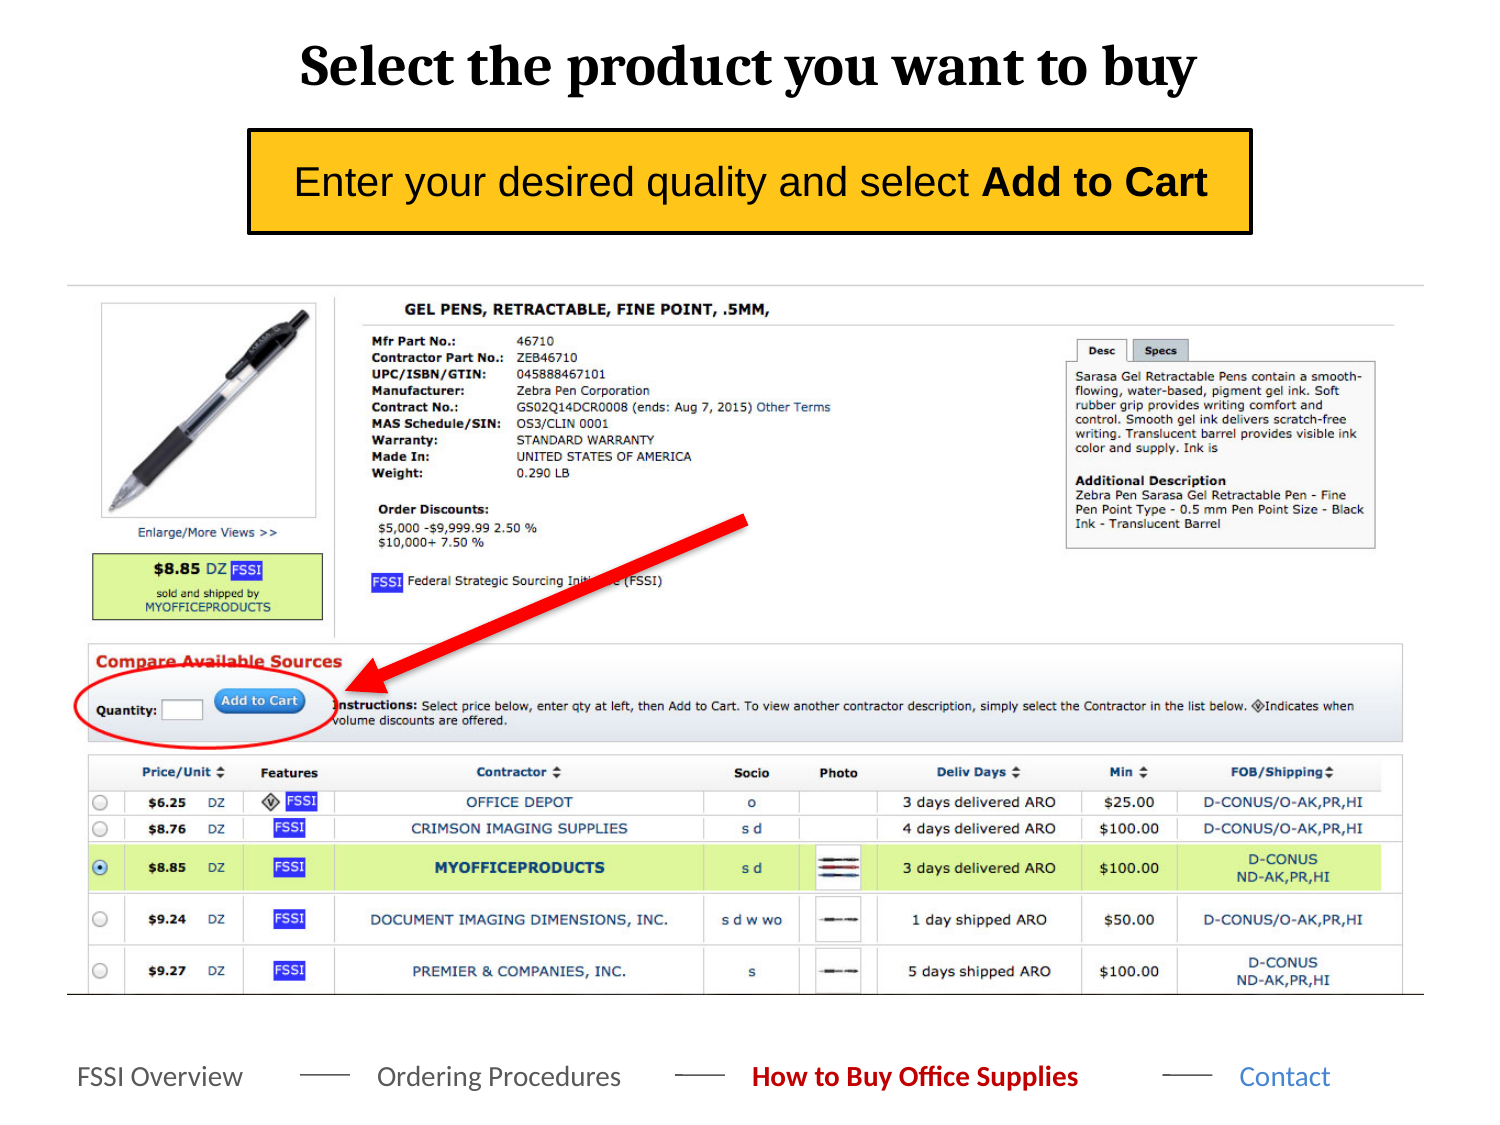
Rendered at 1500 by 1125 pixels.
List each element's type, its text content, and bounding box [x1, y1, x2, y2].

text_box FSSI Overview [62, 1049, 350, 1100]
text_box Contact [1224, 1049, 1363, 1100]
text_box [248, 130, 1252, 234]
text_box How to Buy Office Supplies [737, 1049, 1175, 1100]
text_box Ordering Procedures [362, 1049, 737, 1100]
picture [67, 284, 1425, 996]
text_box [344, 519, 747, 692]
text_box Select the product you want to buy [0, 19, 1500, 106]
